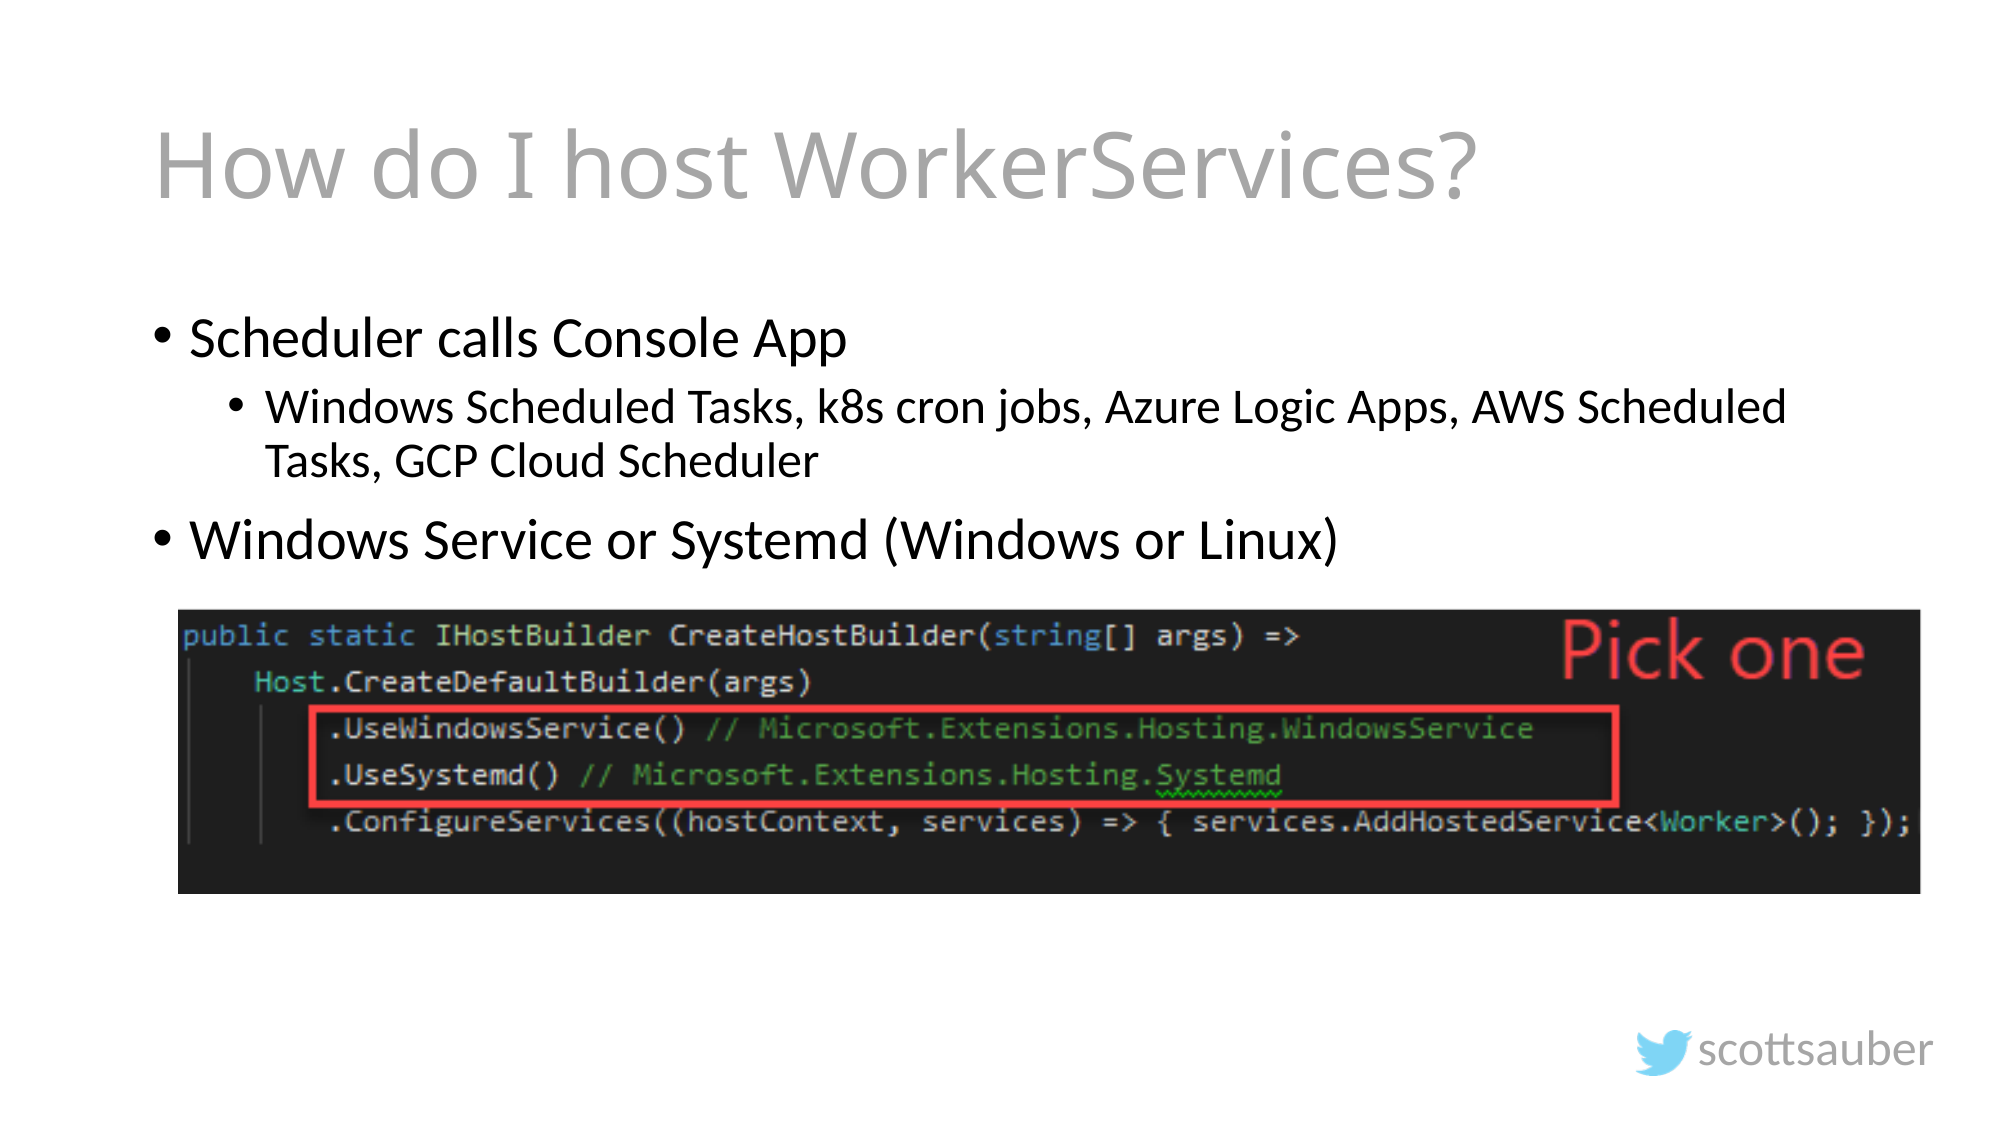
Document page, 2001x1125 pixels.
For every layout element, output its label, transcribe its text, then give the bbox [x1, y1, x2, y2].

picture [178, 579, 1986, 894]
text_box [1635, 1014, 1986, 1093]
list Scheduler calls Console App Windows Scheduled Tasks, k8s cron jobs, Azure Logic Apps, AWS Scheduled Tasks, GCP Cloud Scheduler Windows Service or Systemd (Windows or Linux) [137, 299, 1863, 1084]
title How do I host WorkerServices? [137, 59, 1863, 278]
